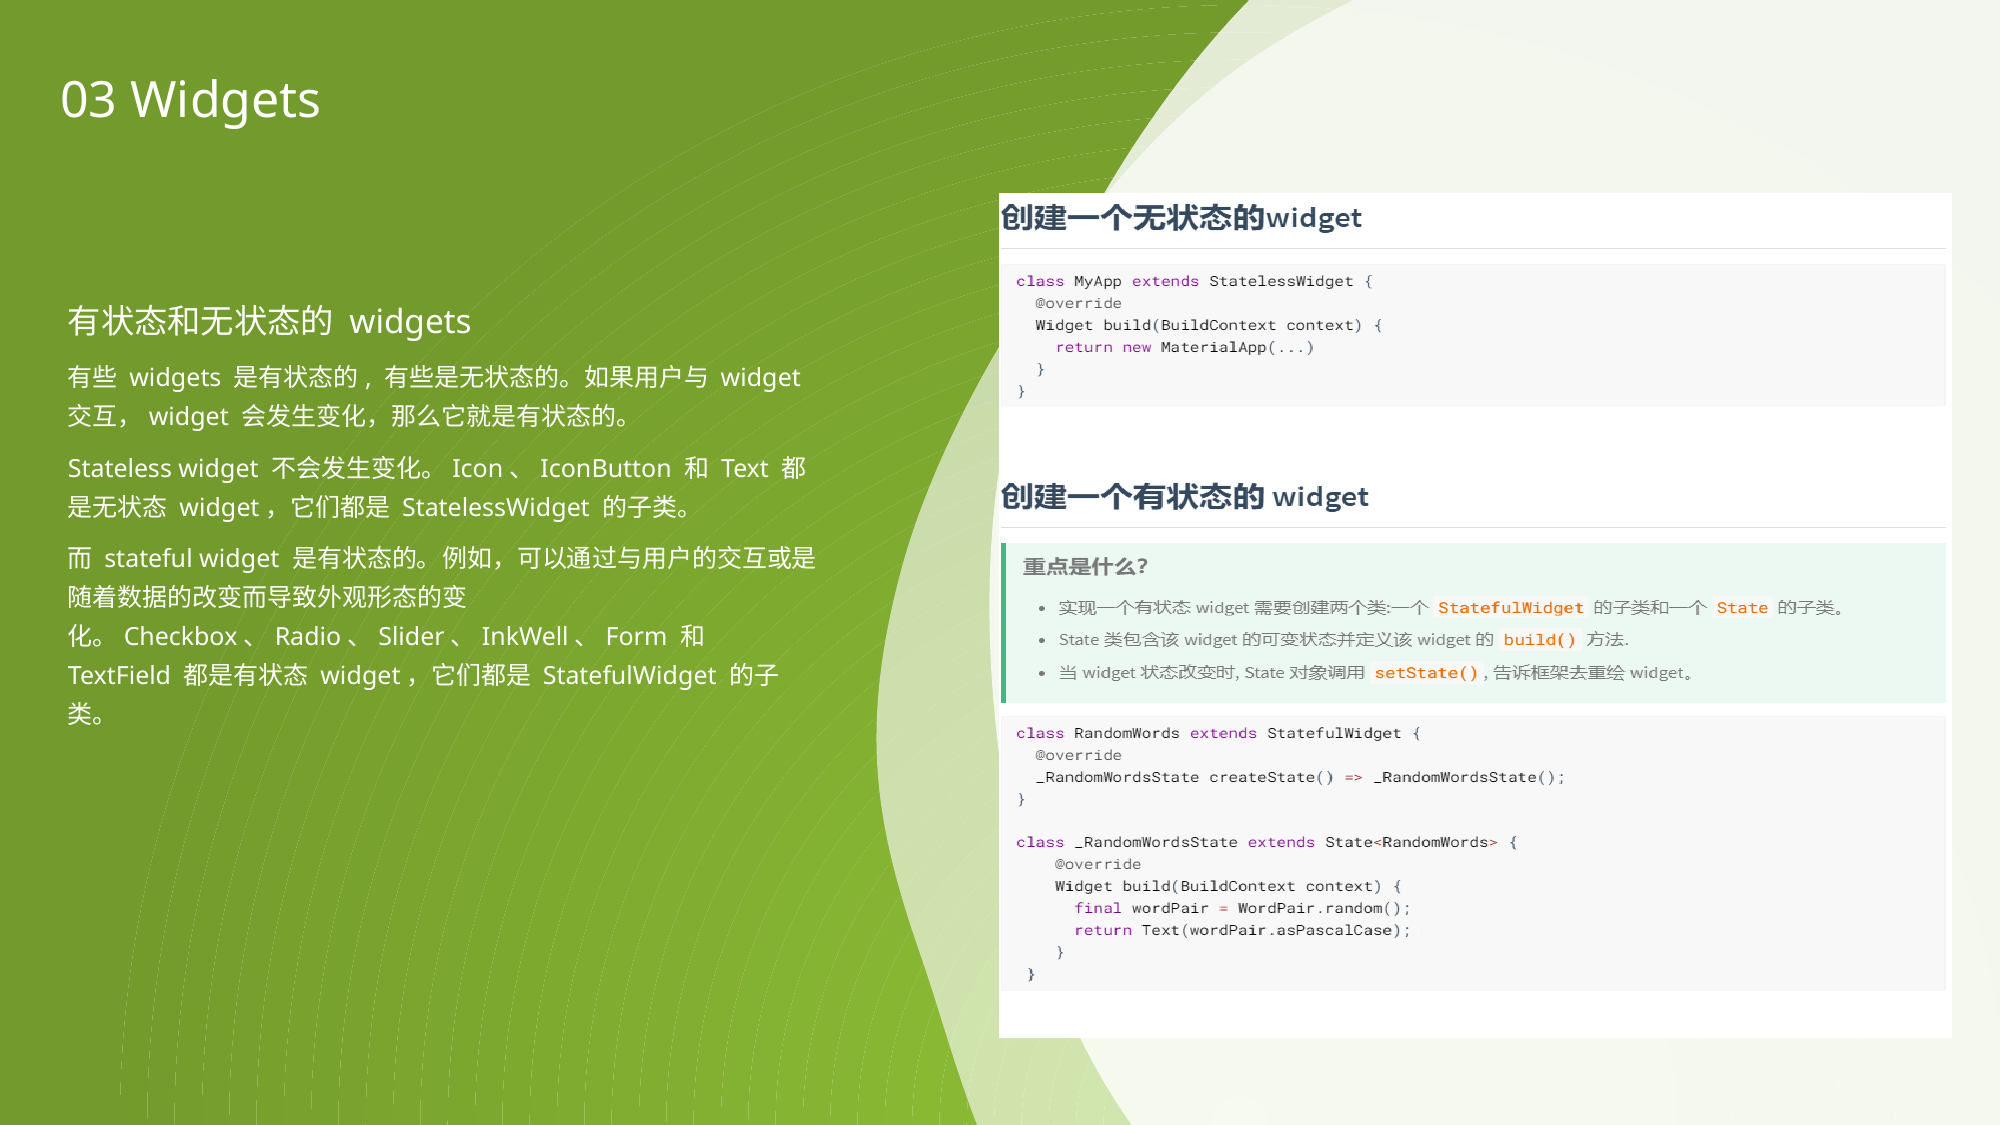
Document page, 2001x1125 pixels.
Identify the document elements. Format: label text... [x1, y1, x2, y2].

list 03 Widgets [52, 41, 924, 162]
picture [999, 193, 1952, 1038]
text_box 有状态和无状态的 widgets 有些 widgets 是有状态的, 有些是无状态的。如果用户与 widget 交互，widget 会发生变化，那么它就是有状态的。 Stateless widget 不会发生变化。Icon、IconButton 和 Text 都是无状态 widget，它们都是 StatelessWidget 的子类。 而 stateful widget 是有状态的。例如，可以通过与用户的交互或是随着数据的改变而导致外观形态的变化。Checkbox、Radio、Slider、InkWell、Form 和 TextField 都是有状态 widget，它们都是 StatefulWidget 的子类。 [60, 280, 828, 736]
